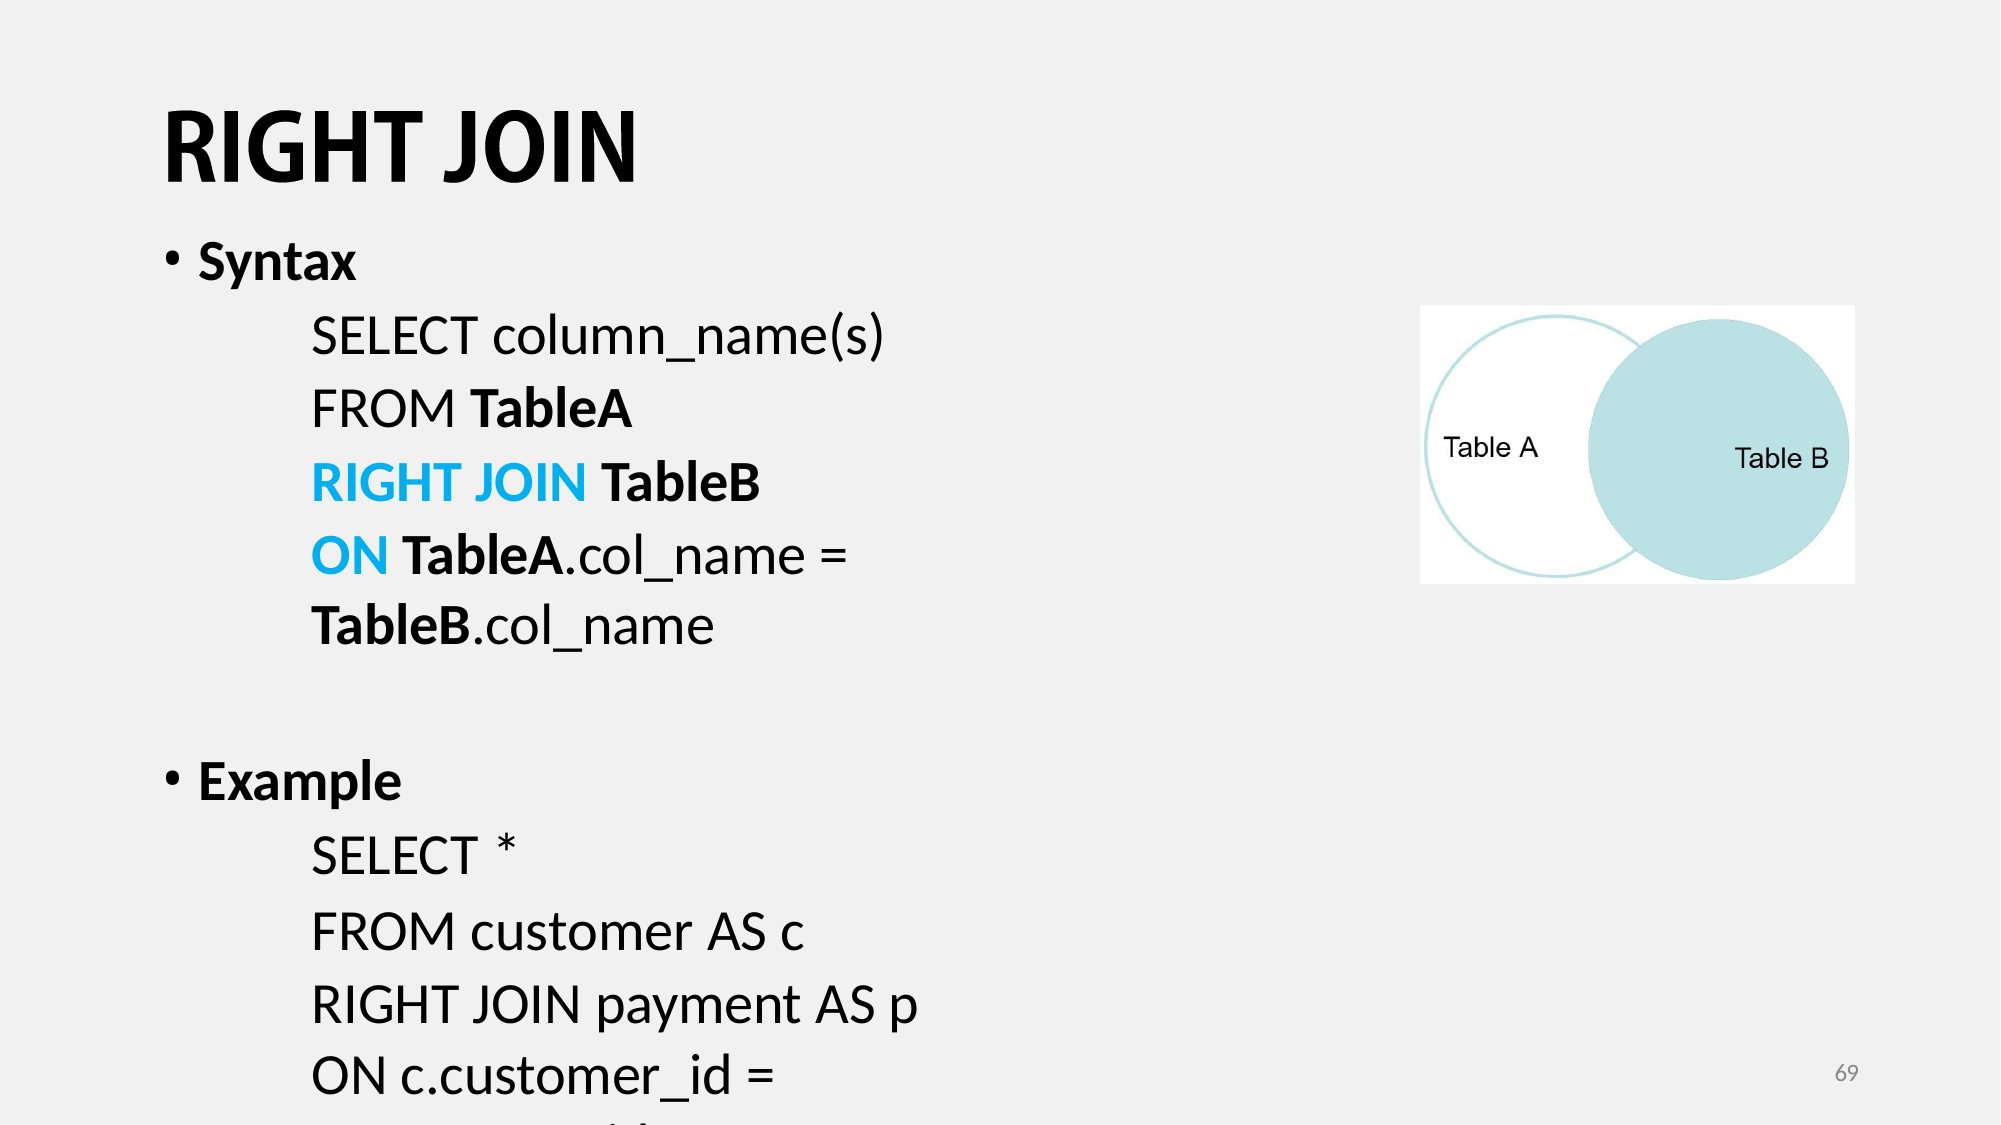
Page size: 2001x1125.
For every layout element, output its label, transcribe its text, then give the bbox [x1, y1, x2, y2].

slide_number 69 [1802, 1060, 1875, 1088]
text_box Syntax SELECT column_name(s) FROM TableA RIGHT JOIN TableB ON TableA.col_name = TableB.col_name Example SELECT * FROM customer AS c RIGHT JOIN payment AS p ON c.customer_id = p.customer_id [159, 217, 1278, 1125]
picture [161, 92, 689, 209]
picture [1420, 305, 1855, 585]
